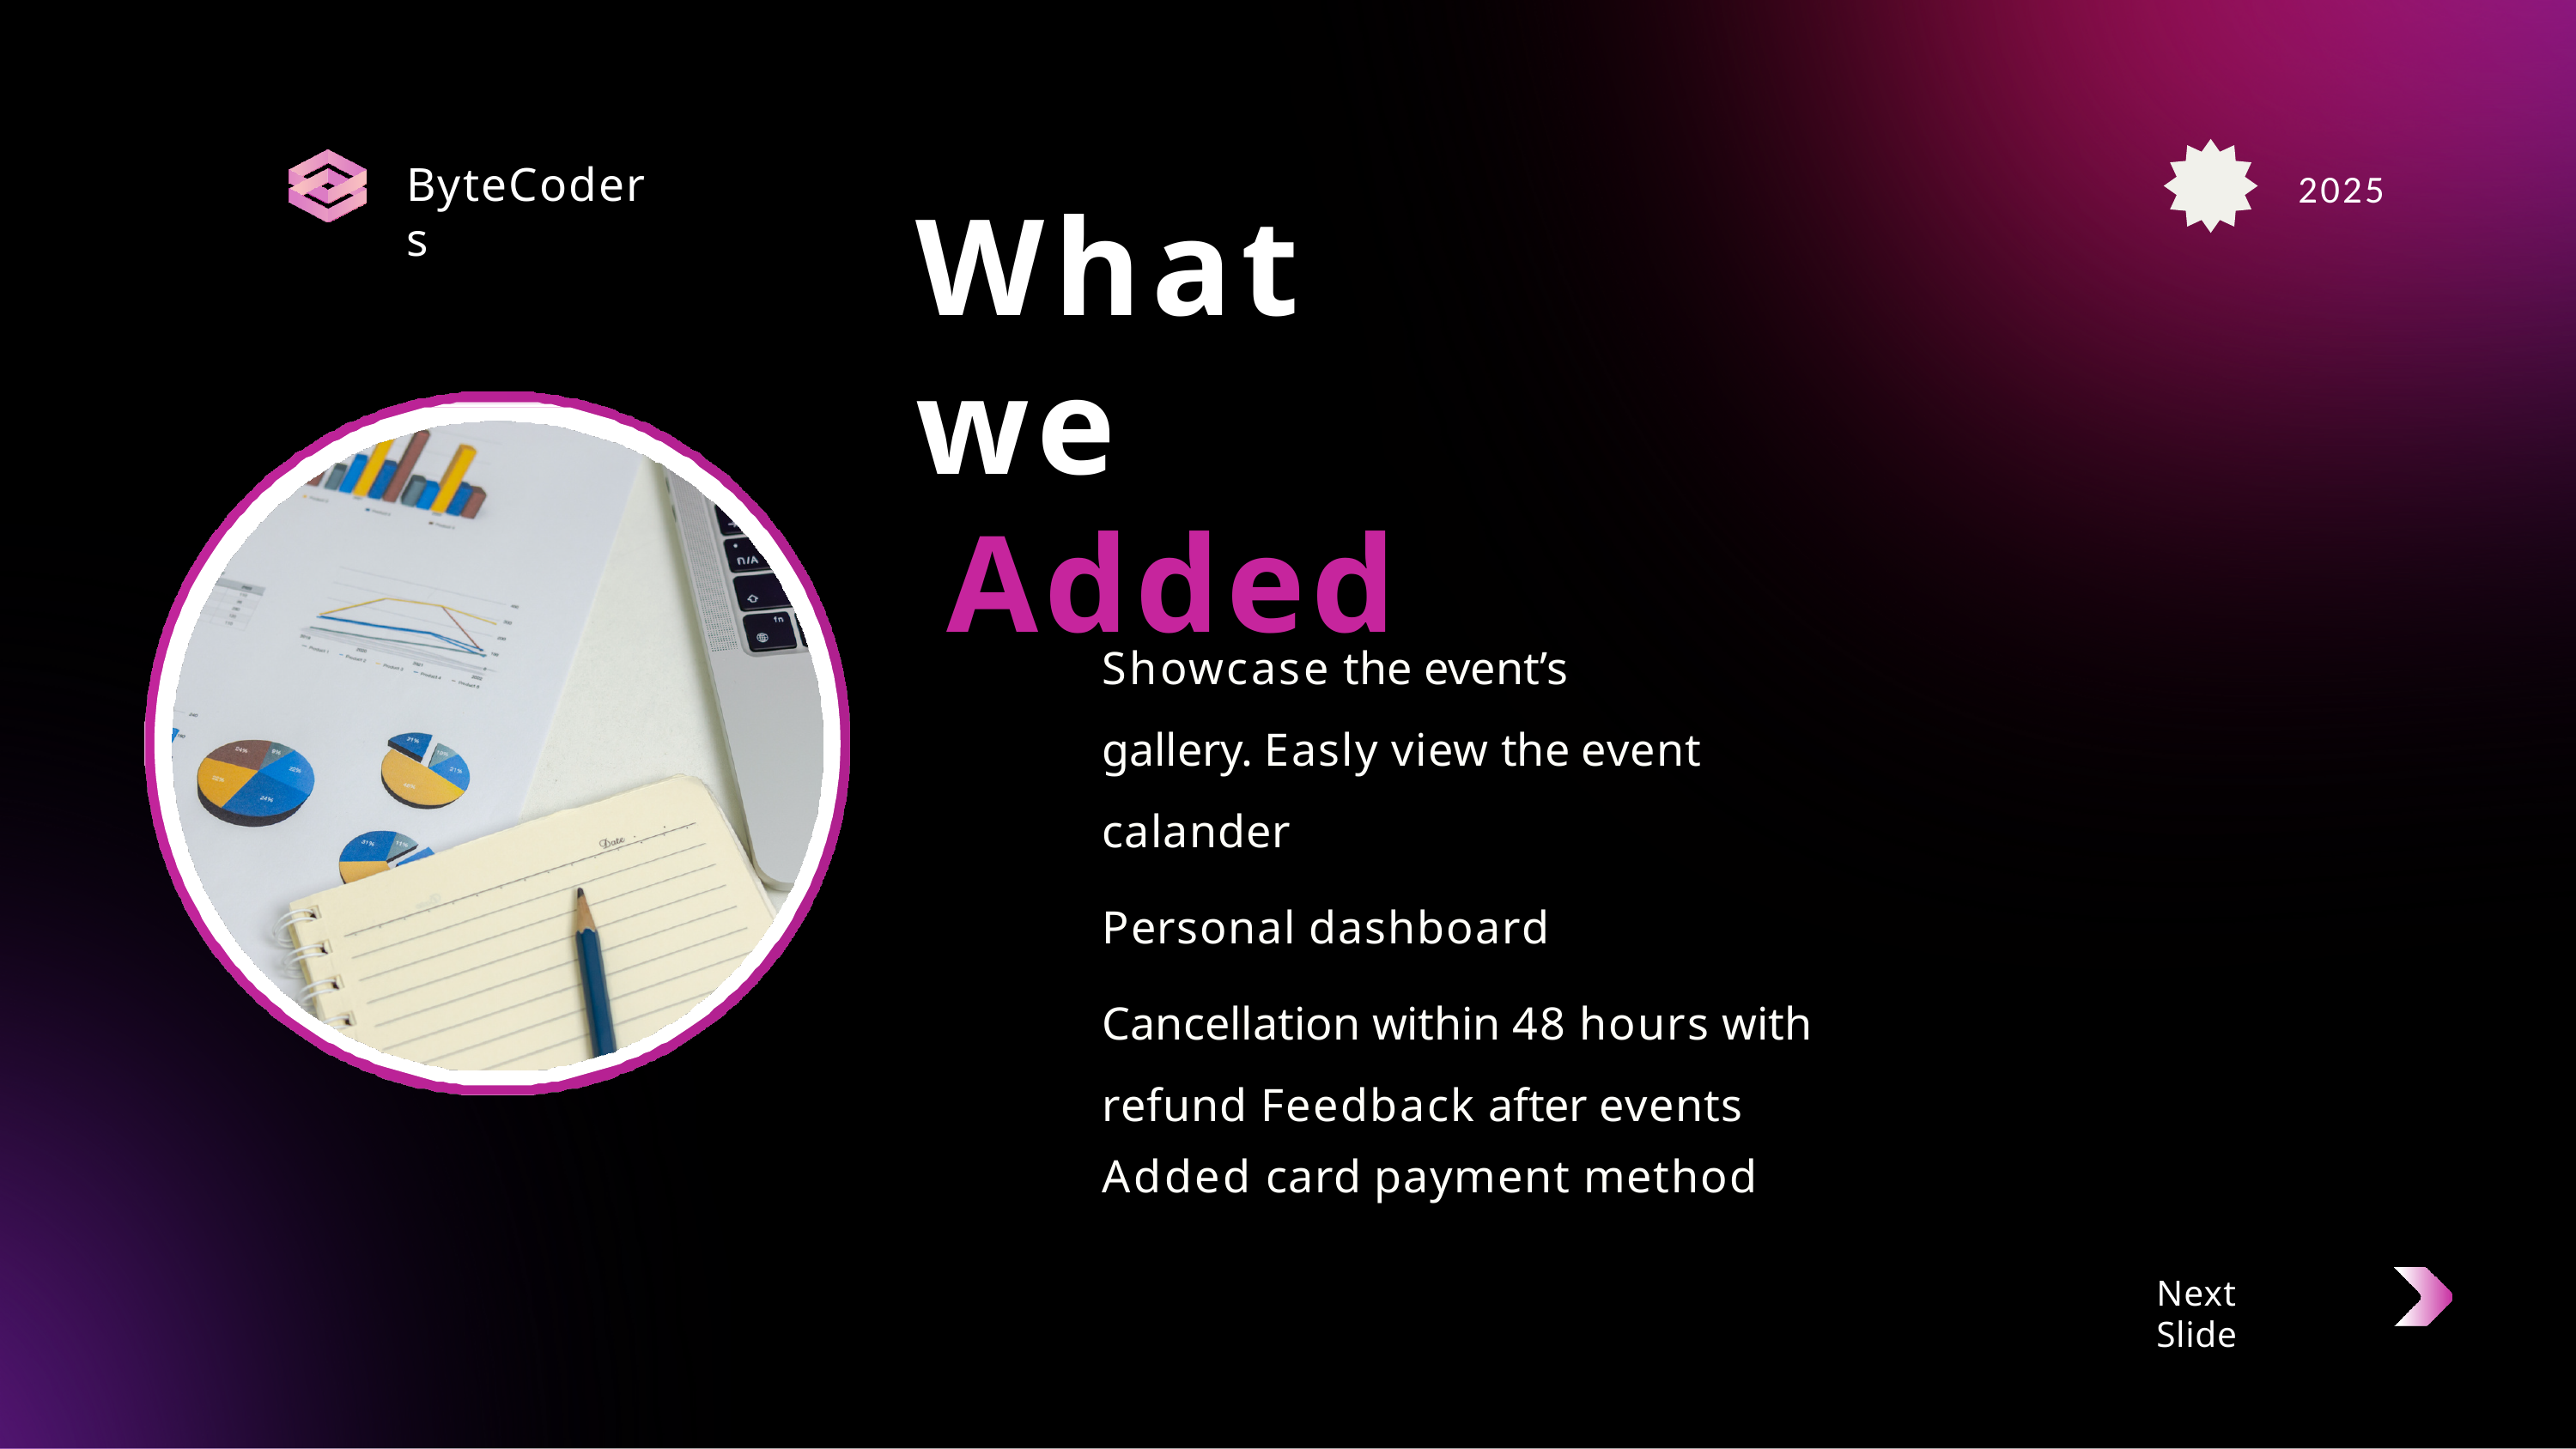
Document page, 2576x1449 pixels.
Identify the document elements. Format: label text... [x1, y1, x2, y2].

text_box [289, 149, 368, 222]
footer Next Slide [2154, 1270, 2325, 1449]
text_box What we Added [914, 181, 1241, 659]
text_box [1246, 0, 2576, 983]
picture [2394, 1266, 2453, 1327]
title ByteCoders [404, 154, 659, 391]
text_box Showcase the event’s gallery. Easly view the event calander Personal dashboard Cancellation within 48 hours with refund Feedback after events Added card payment method [1100, 609, 1947, 1202]
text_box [0, 391, 851, 1449]
